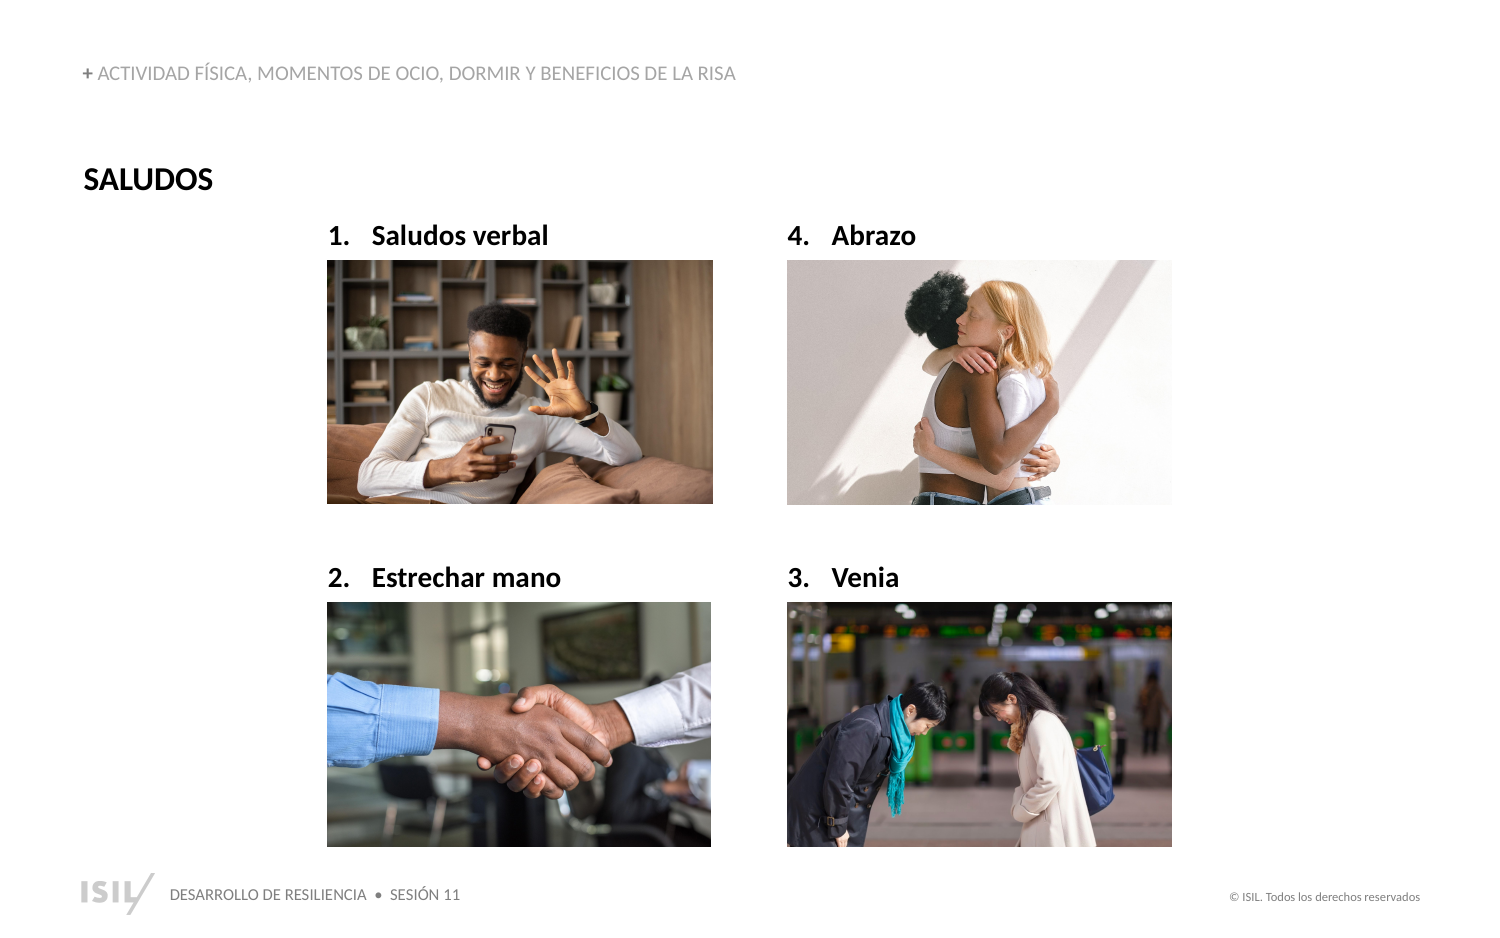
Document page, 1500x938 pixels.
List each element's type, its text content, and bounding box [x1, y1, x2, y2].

picture [327, 259, 713, 504]
picture [327, 602, 711, 848]
text_box Venia [787, 558, 1098, 594]
text_box SALUDOS [83, 156, 709, 197]
text_box Saludos verbal [327, 215, 638, 251]
text_box Abrazo [787, 215, 1098, 251]
text_box Estrechar mano [327, 558, 638, 594]
picture [787, 259, 1172, 505]
picture [787, 602, 1173, 848]
text_box + ACTIVIDAD FÍSICA, MOMENTOS DE OCIO, DORMIR Y BENEFICIOS DE LA RISA [82, 61, 975, 85]
